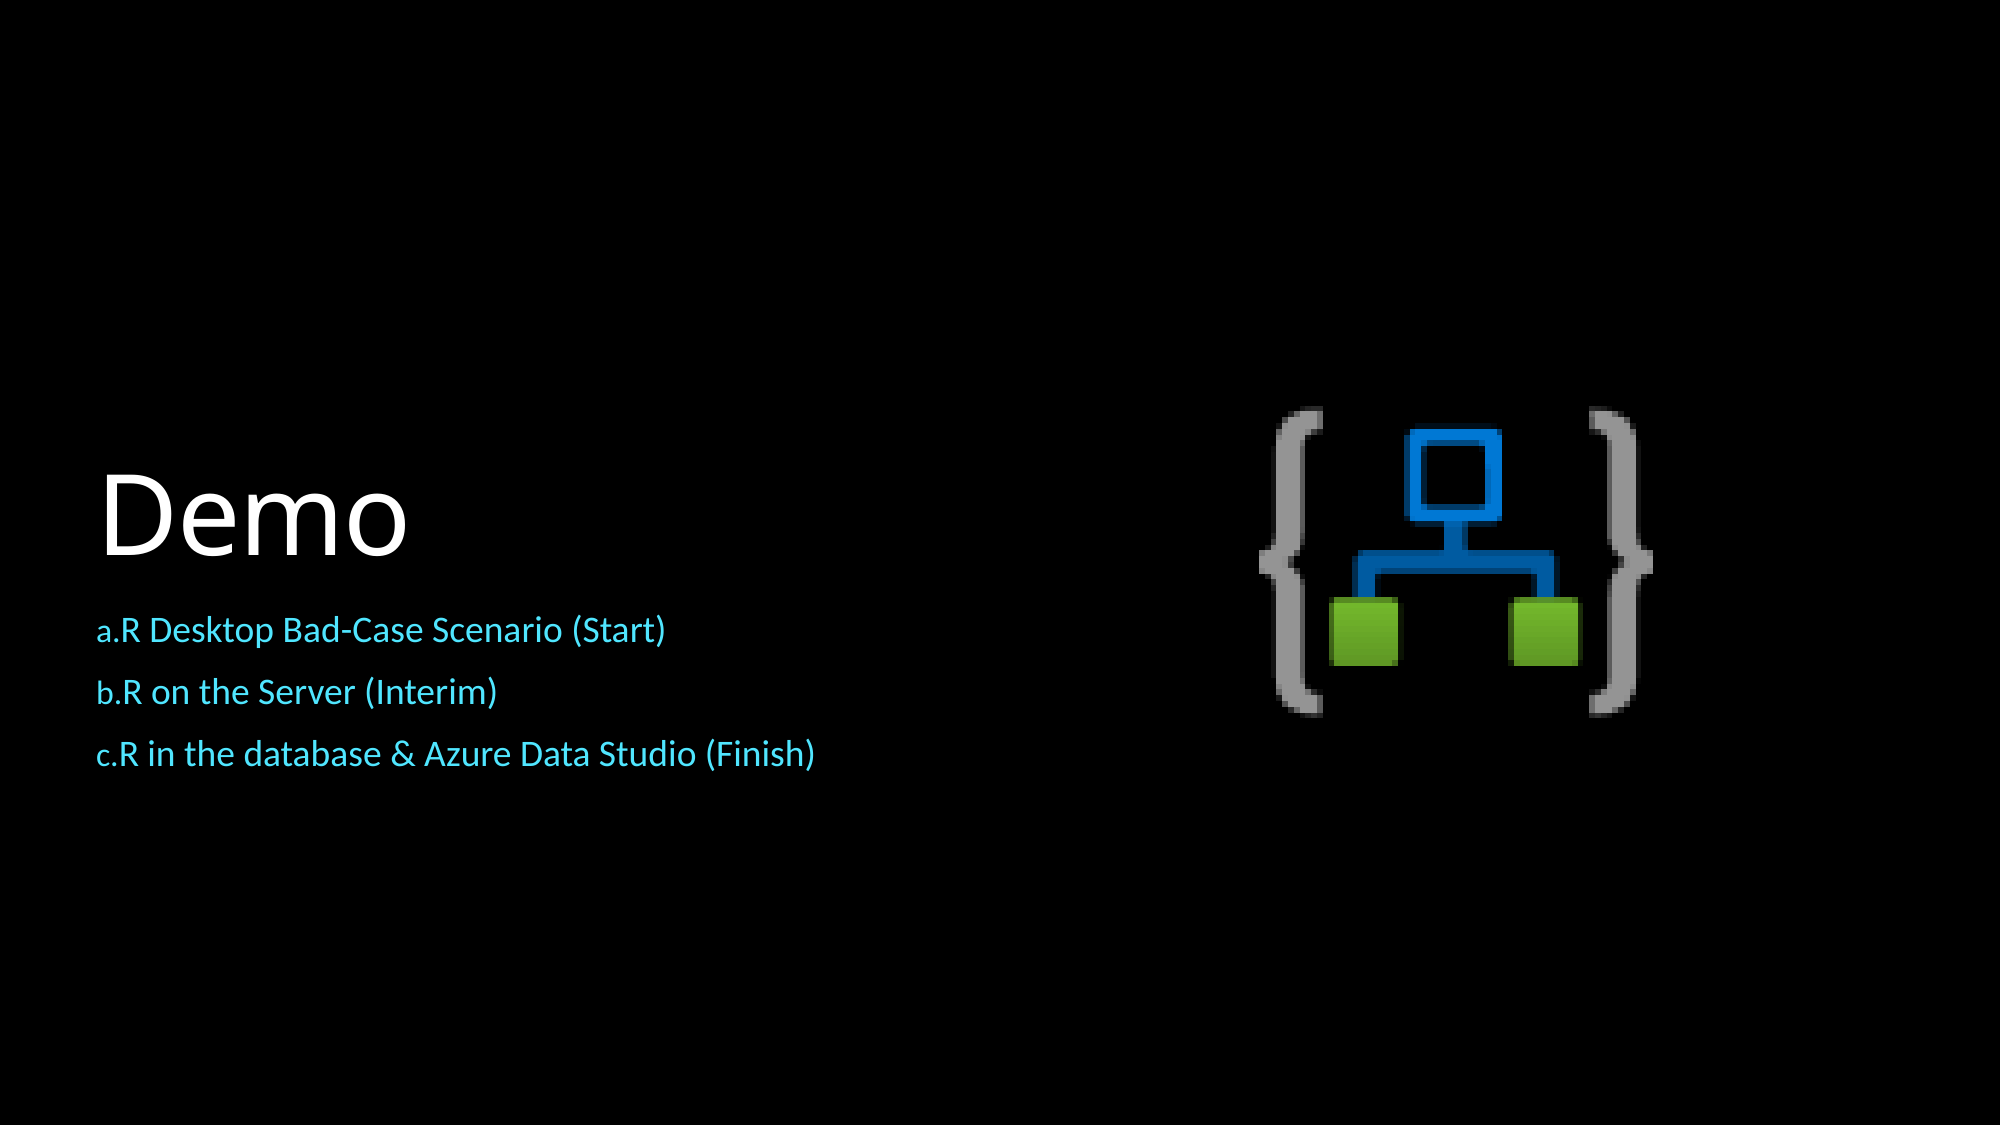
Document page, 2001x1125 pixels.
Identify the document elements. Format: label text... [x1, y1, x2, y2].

list R Desktop Bad-Case Scenario (Start) R on the Server (Interim) R in the database & Azure Data Studio (Finish) [96, 605, 1061, 776]
picture [1248, 354, 1665, 771]
title Demo [96, 457, 1061, 580]
